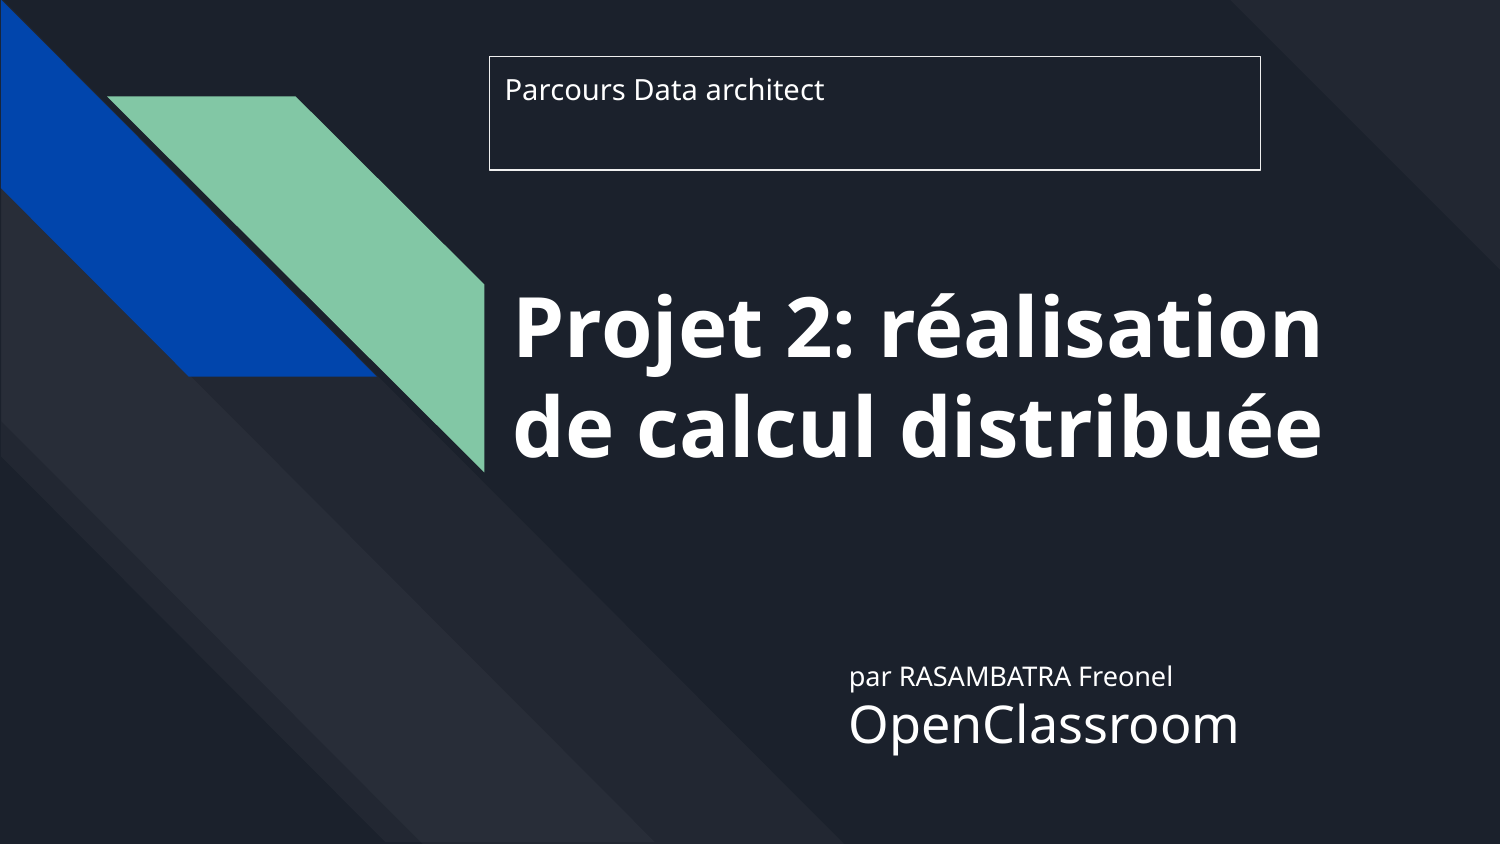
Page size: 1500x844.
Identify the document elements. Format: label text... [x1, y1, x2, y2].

subtitle par RASAMBATRA Freonel OpenClassroom [833, 643, 1404, 727]
text_box Parcours Data architect [489, 56, 1261, 170]
title Projet 2: réalisation de calcul distribuée [497, 258, 1404, 518]
